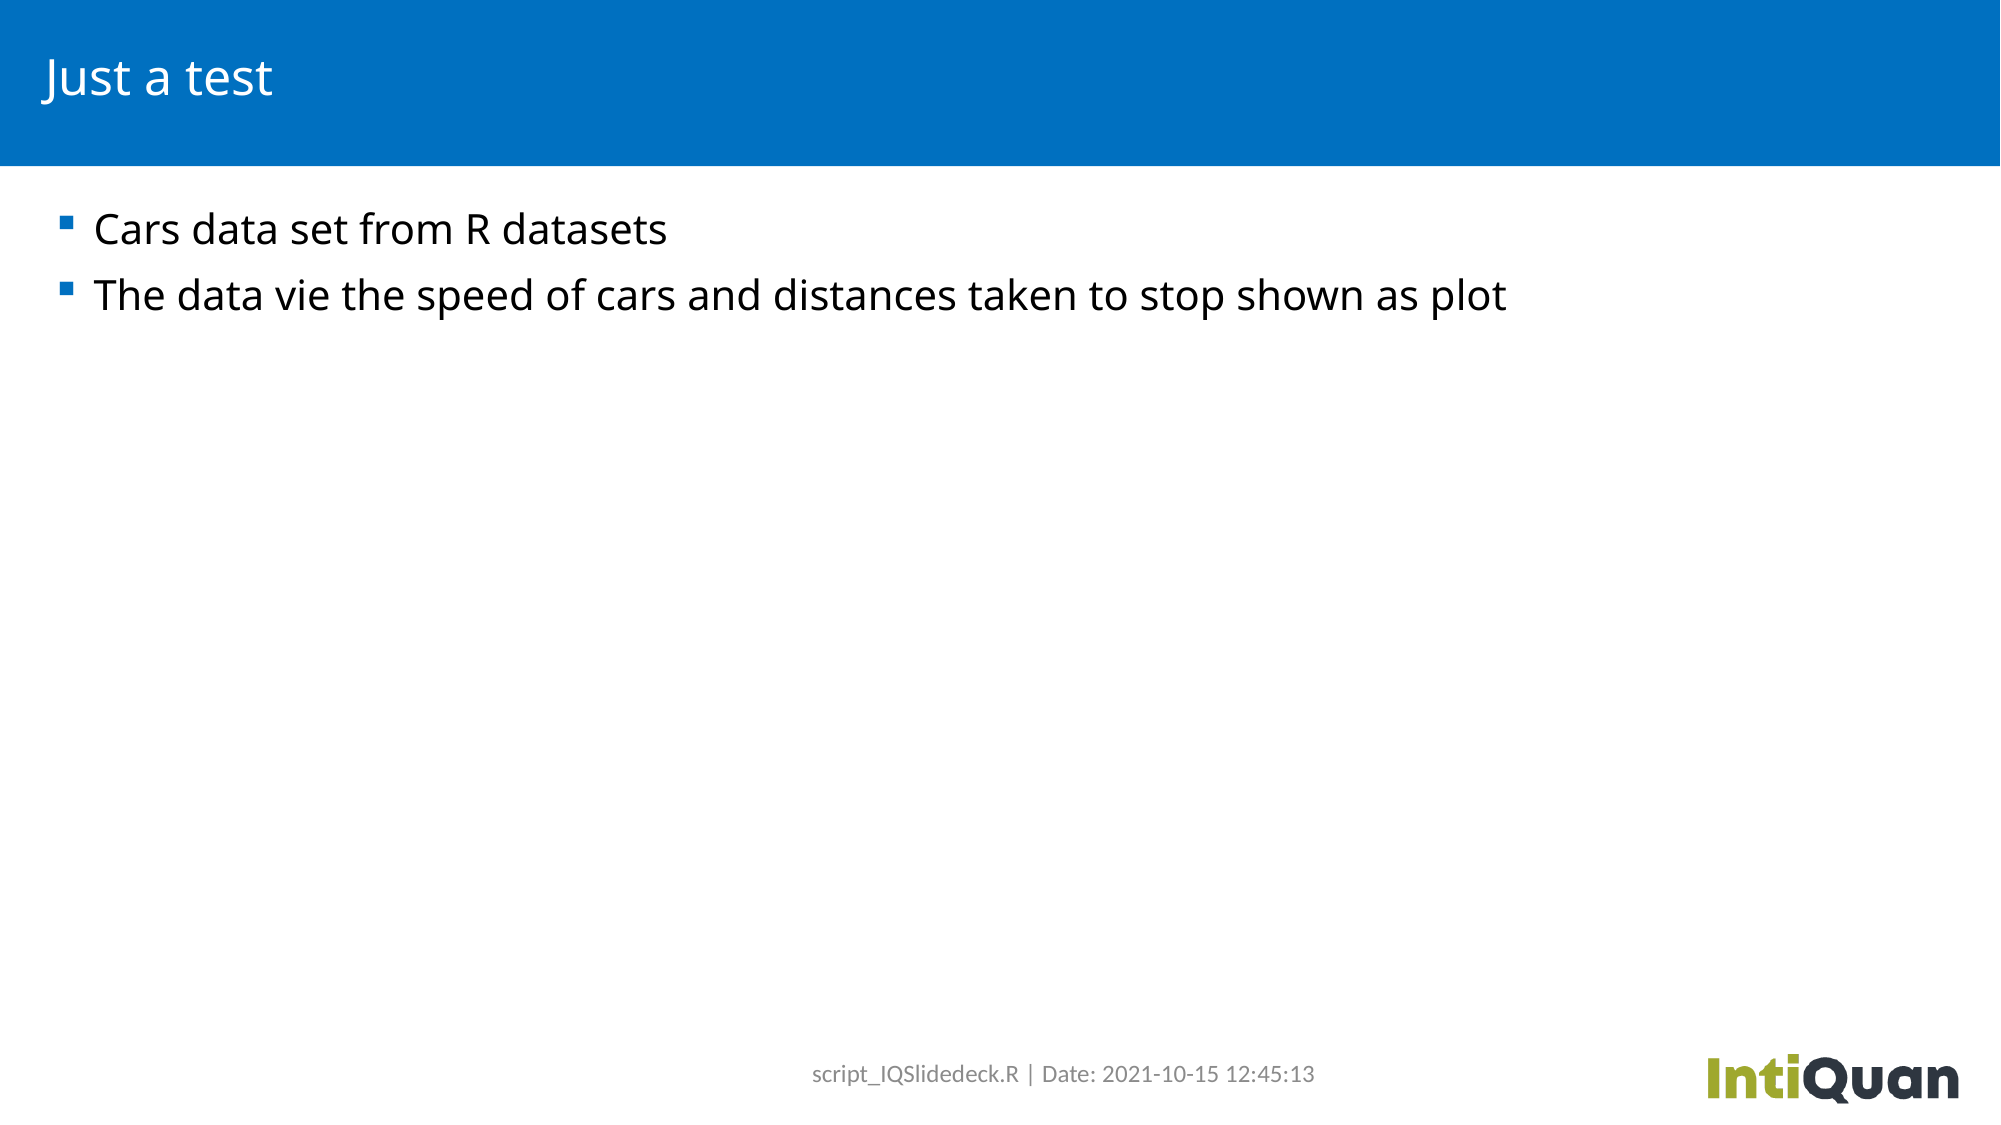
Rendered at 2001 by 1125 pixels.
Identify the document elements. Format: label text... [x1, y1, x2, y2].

picture [1704, 1048, 1959, 1110]
footer script_IQSlidedeck.R | Date: 2021-10-15 12:45:13 [449, 1042, 1679, 1103]
title Just a test [0, 0, 2000, 167]
list Cars data set from R datasets The data vie the speed of cars and distances taken to stop shown as plot [41, 201, 1953, 1014]
